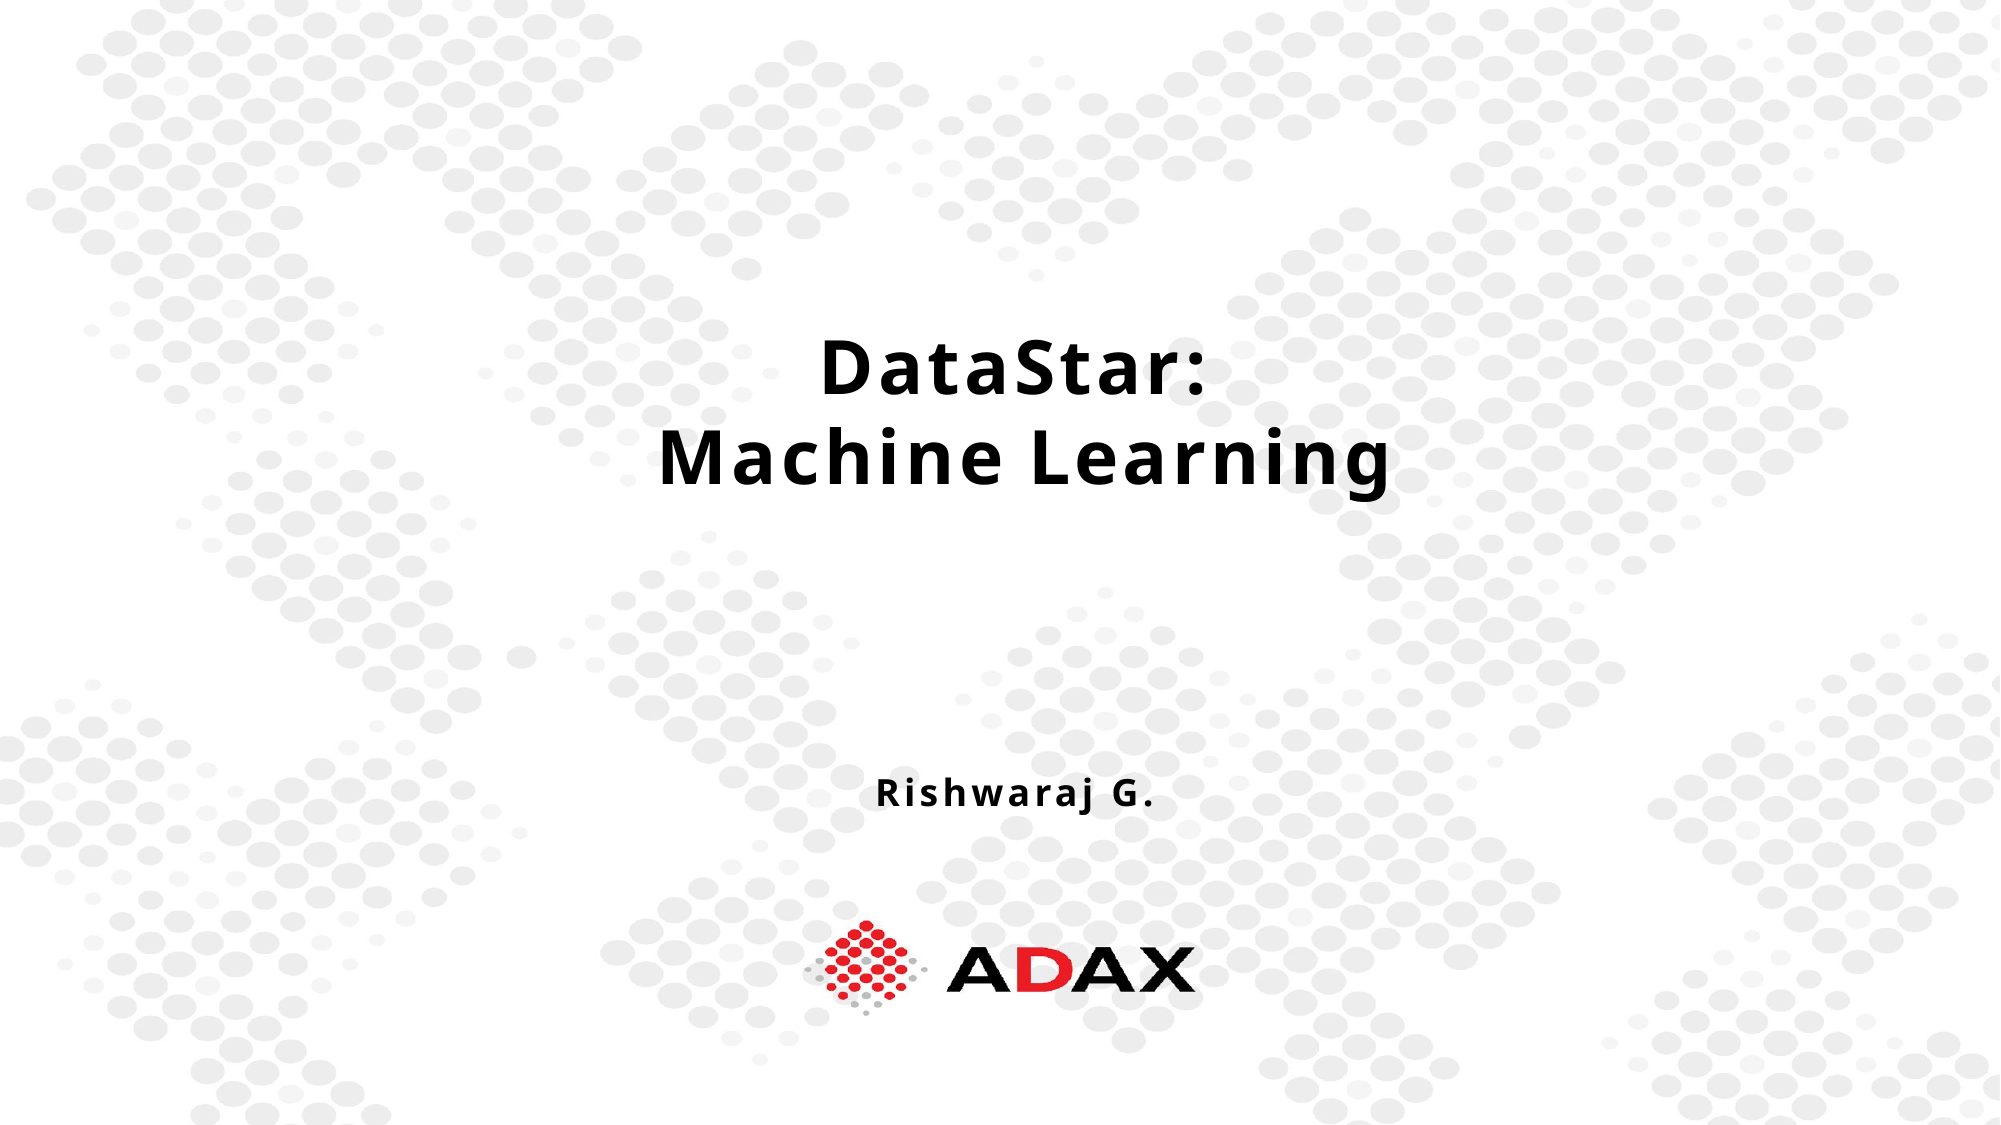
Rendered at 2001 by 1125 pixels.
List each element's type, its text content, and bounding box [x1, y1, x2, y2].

text_box [0, 0, 2000, 1125]
title DataStar: Machine Learning Rishwaraj G. [498, 317, 1529, 815]
